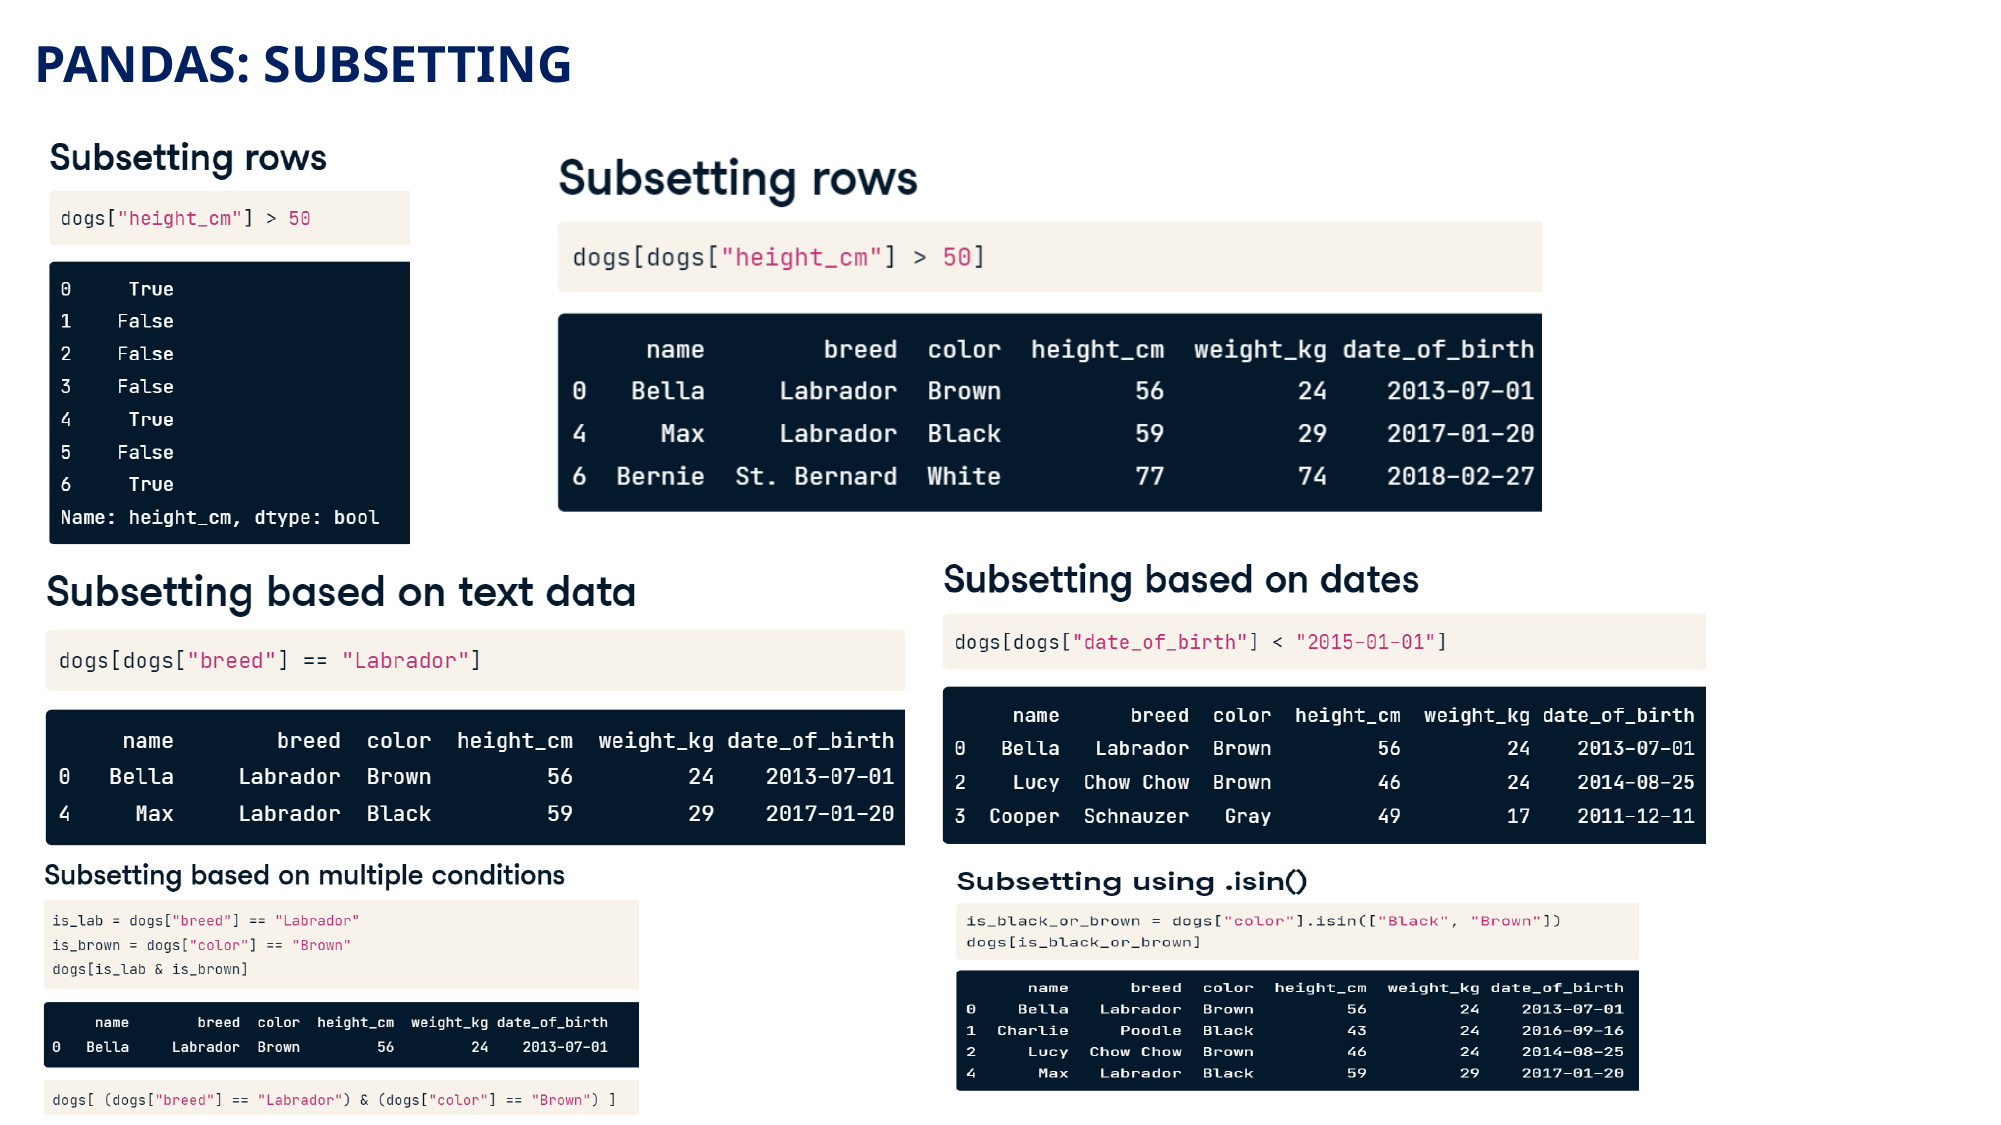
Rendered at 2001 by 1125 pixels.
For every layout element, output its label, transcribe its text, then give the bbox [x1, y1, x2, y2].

picture [537, 142, 1542, 514]
picture [42, 861, 639, 1115]
picture [916, 559, 1706, 1093]
text_box [410, 142, 1694, 832]
picture [31, 112, 905, 847]
title PANDAS: SUBSETTING [19, 21, 1670, 113]
